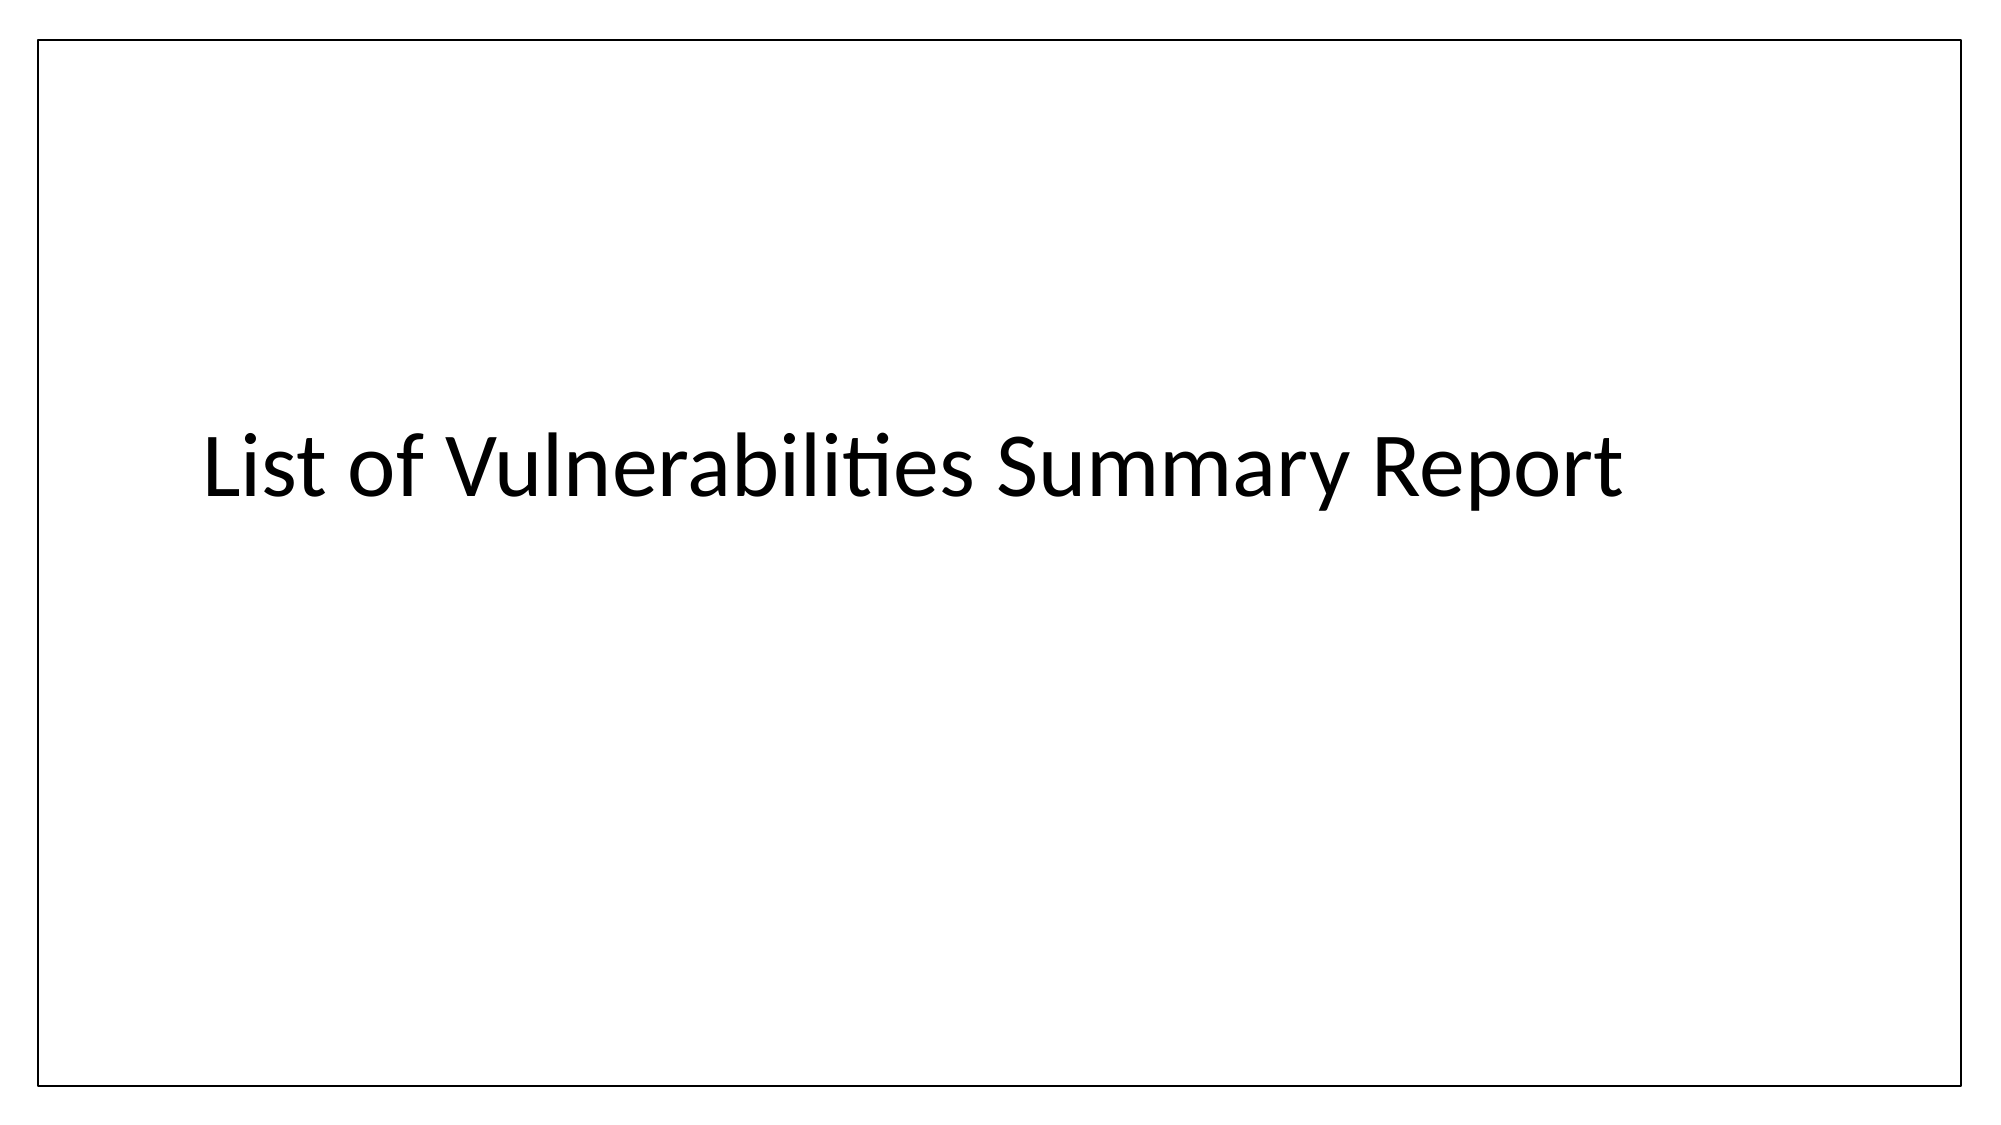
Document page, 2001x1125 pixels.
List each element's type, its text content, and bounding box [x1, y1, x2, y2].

title List of Vulnerabilities Summary Report [187, 209, 1808, 725]
